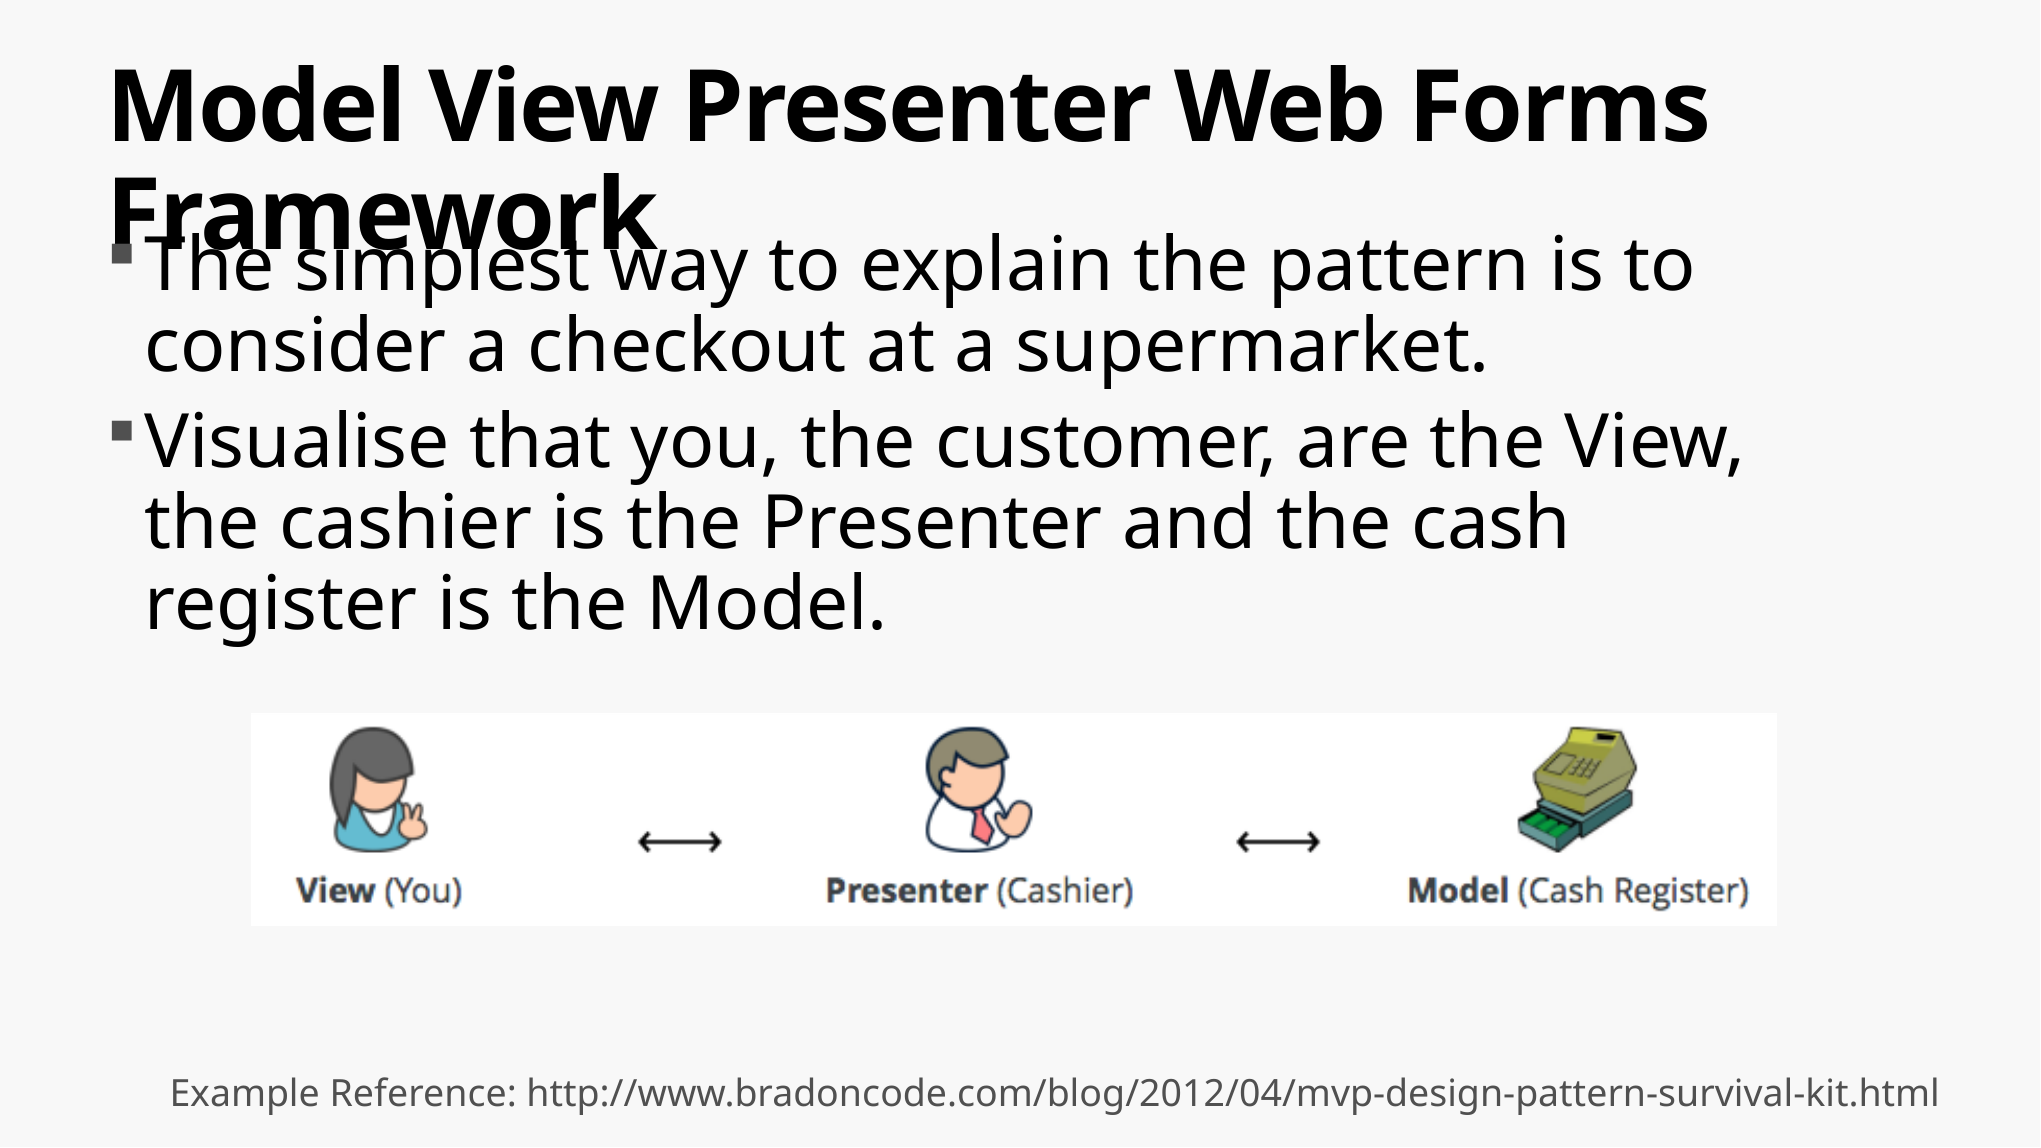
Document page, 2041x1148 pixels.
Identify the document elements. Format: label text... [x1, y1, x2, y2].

title Model View Presenter Web Forms Framework [82, 39, 1996, 167]
text_box Example Reference: http://www.bradoncode.com/blog/2012/04/mvp-design-pattern-survival-kit.html [154, 1061, 1991, 1121]
picture [251, 712, 1778, 926]
list The simplest way to explain the pattern is to consider a checkout at a supermarket. Visualise that you, the customer, are the View, the cashier is the Presenter and the cash register is the Model. [82, 211, 1783, 669]
